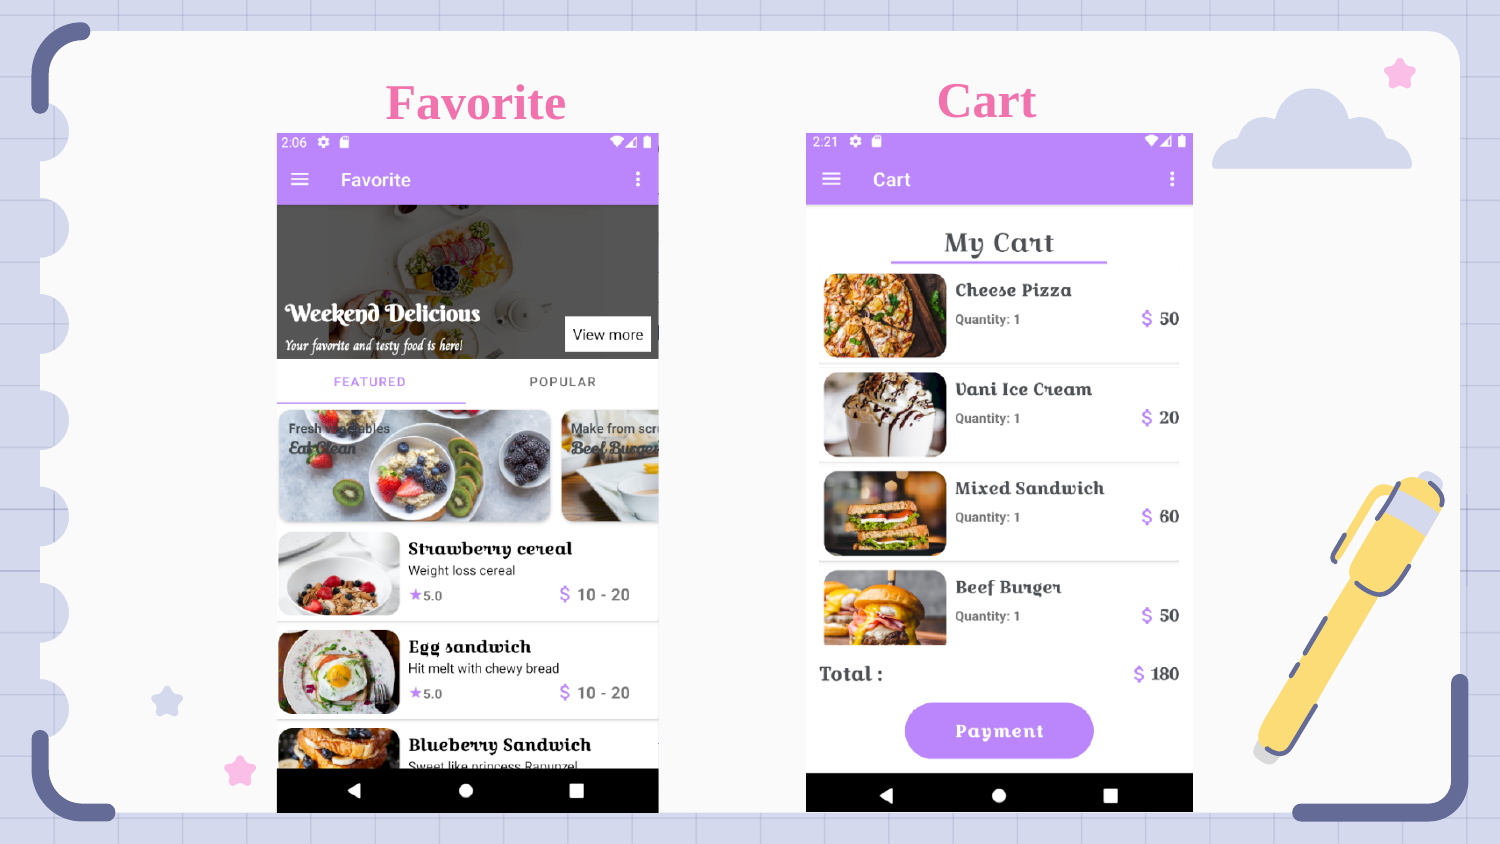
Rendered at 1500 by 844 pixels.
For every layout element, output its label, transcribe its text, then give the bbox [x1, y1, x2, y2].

text_box [1212, 89, 1412, 169]
subtitle Favorite [140, 54, 651, 145]
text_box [1273, 460, 1426, 777]
picture [276, 133, 660, 813]
picture [806, 133, 1194, 813]
text_box Cart [651, 52, 1322, 143]
text_box [224, 755, 256, 786]
text_box [151, 685, 183, 717]
